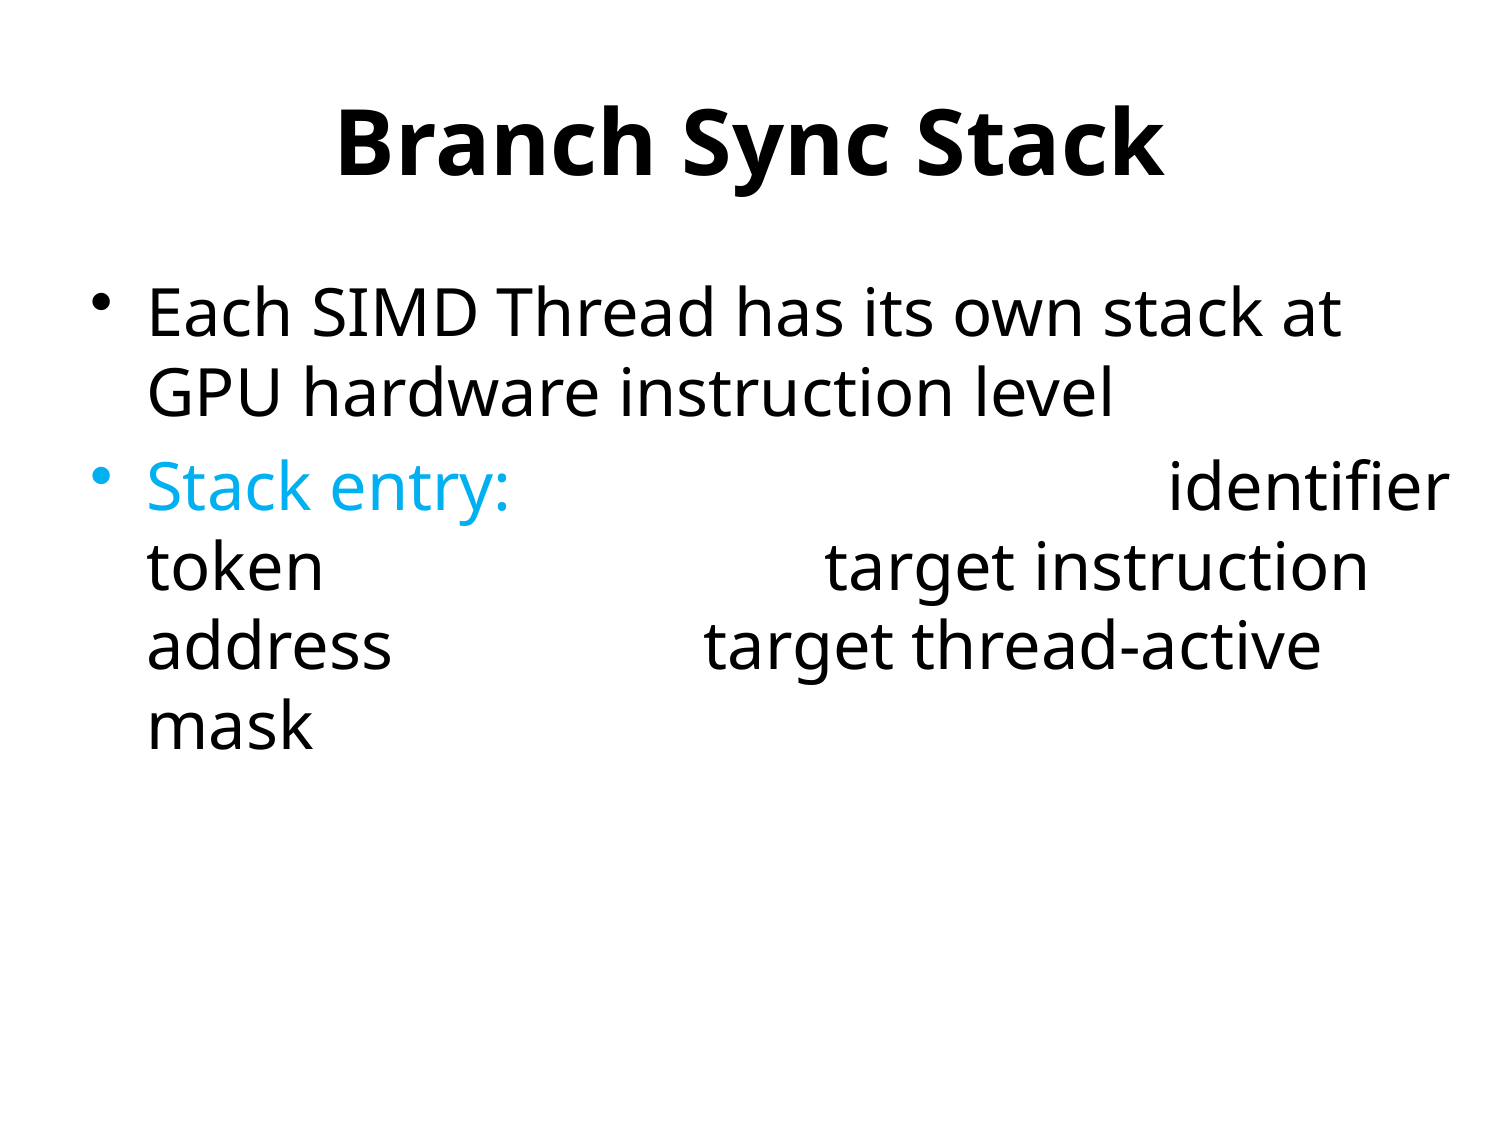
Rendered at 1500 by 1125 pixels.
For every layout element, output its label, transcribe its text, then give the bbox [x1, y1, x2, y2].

list Each SIMD Thread has its own stack at GPU hardware instruction level Stack entry: identifier token target instruction address target thread-active mask [75, 262, 1500, 1125]
title Branch Sync Stack [0, 45, 1500, 233]
